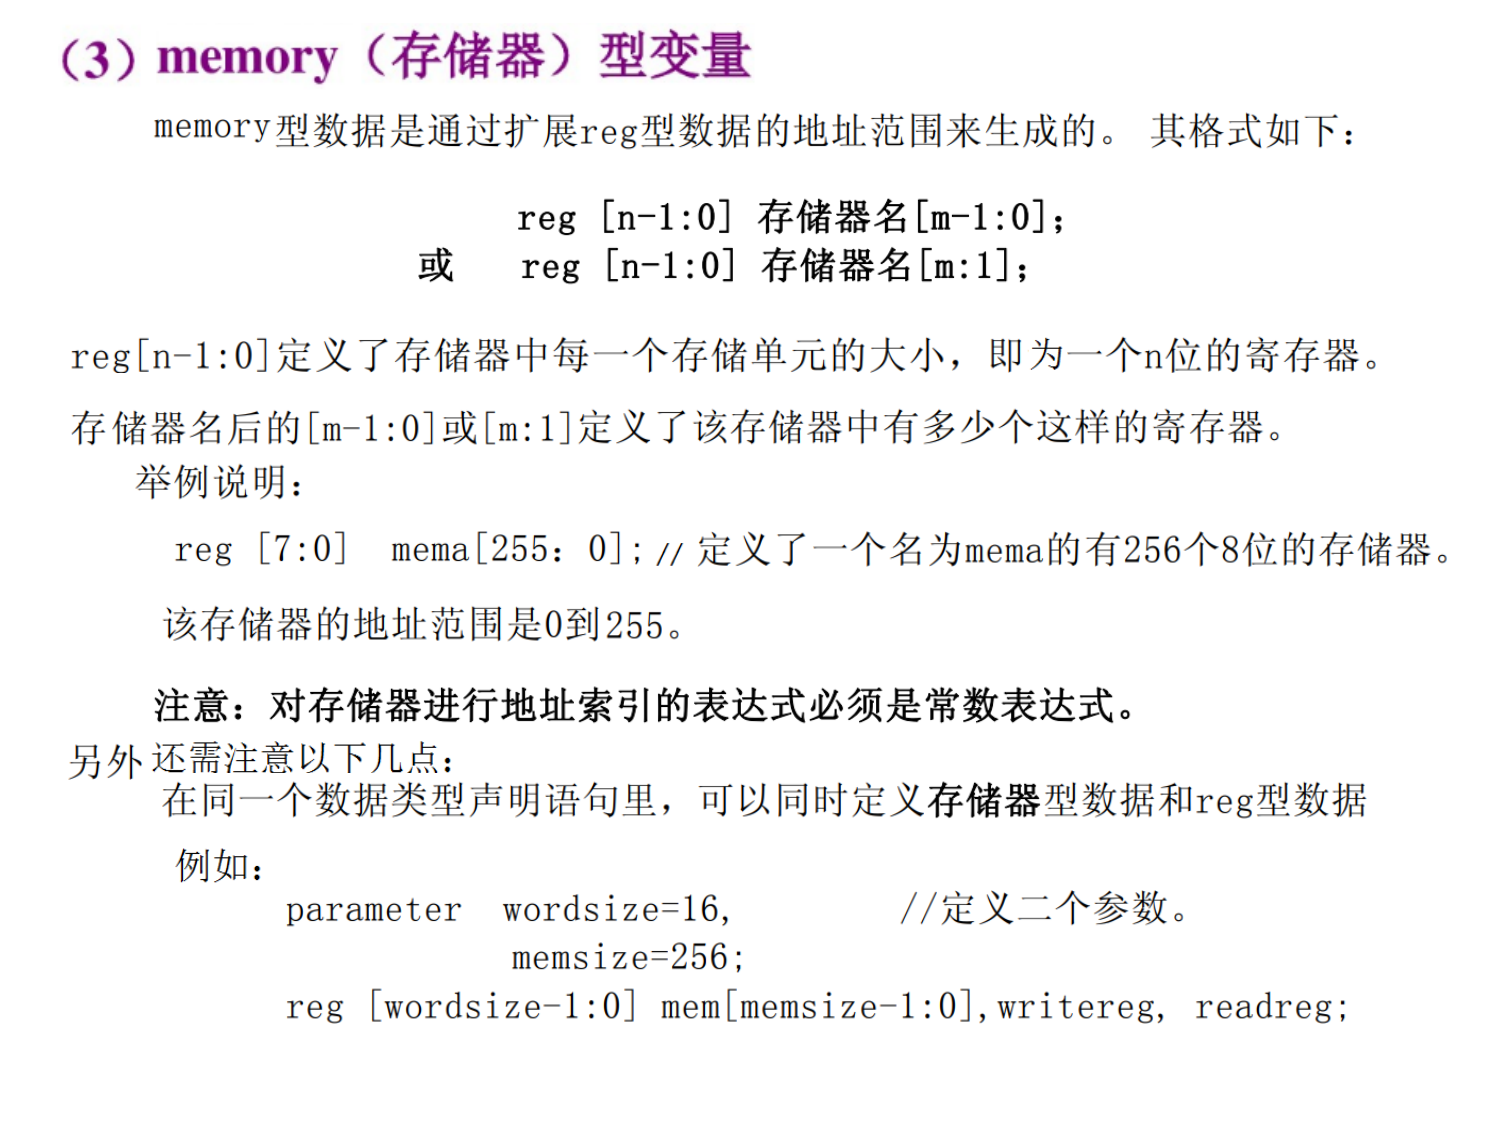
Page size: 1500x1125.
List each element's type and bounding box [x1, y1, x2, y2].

picture [398, 187, 1071, 293]
picture [70, 327, 1378, 374]
picture [163, 515, 1454, 582]
picture [58, 398, 1291, 453]
picture [128, 456, 304, 506]
picture [140, 679, 1142, 733]
picture [58, 23, 1118, 158]
picture [167, 841, 1374, 1044]
picture [152, 585, 698, 645]
picture [62, 737, 1372, 823]
picture [1148, 105, 1359, 158]
